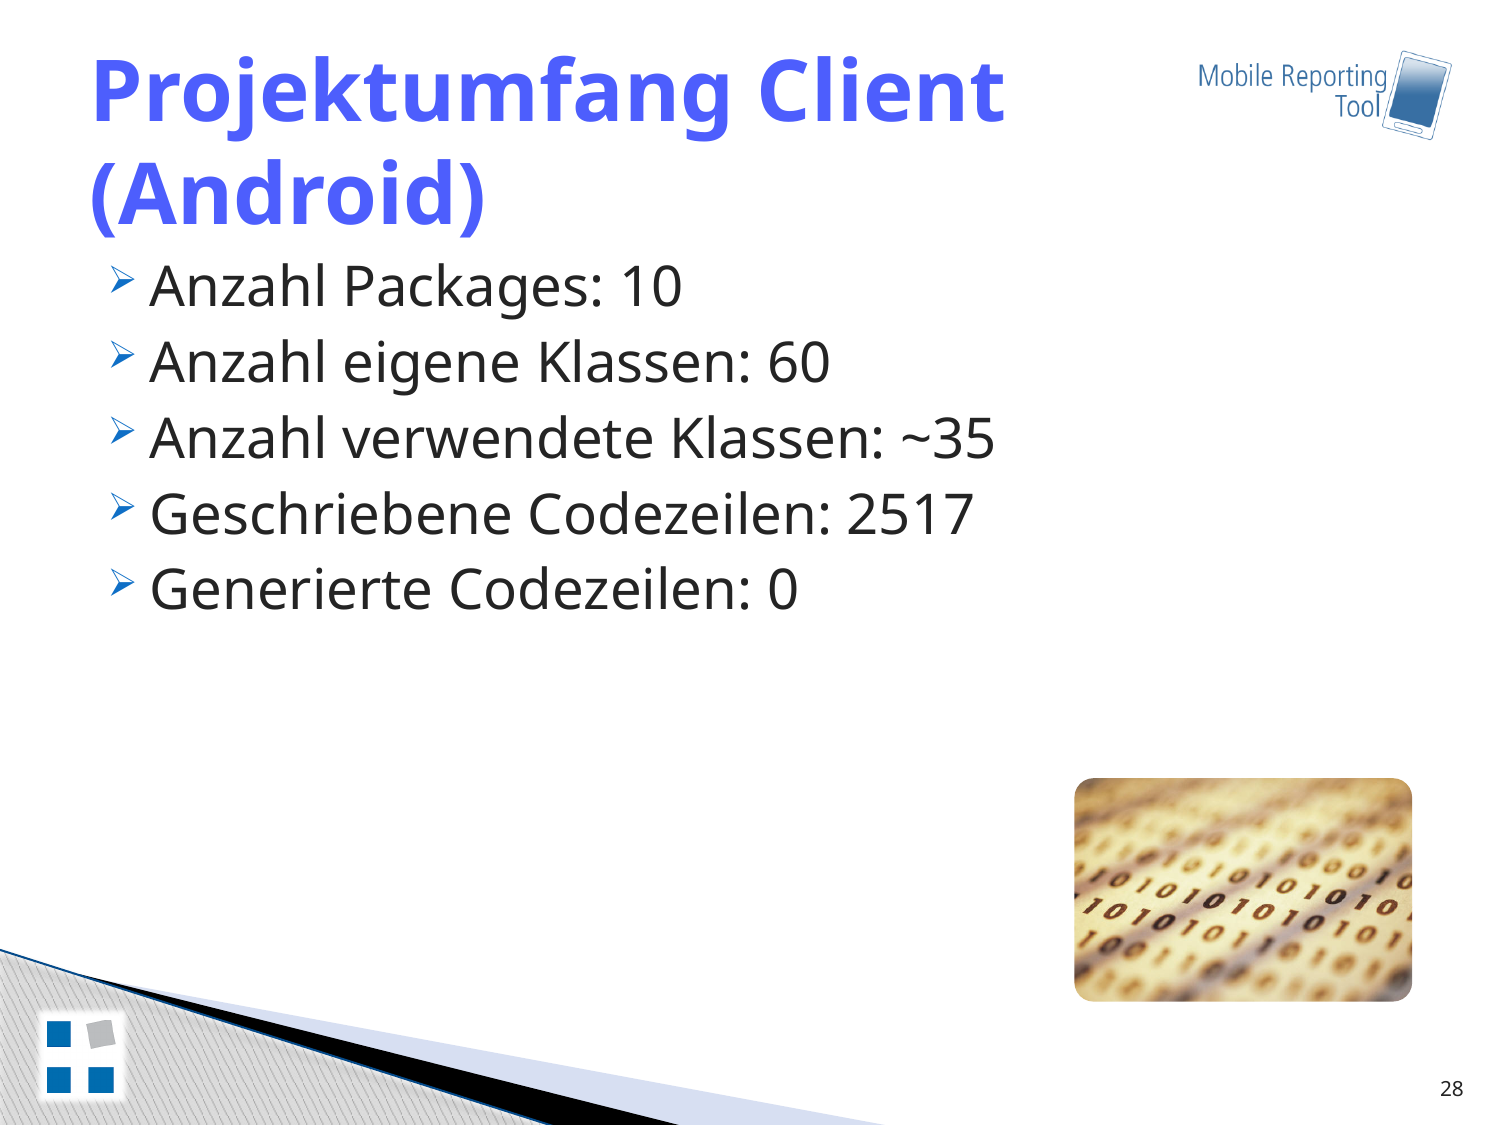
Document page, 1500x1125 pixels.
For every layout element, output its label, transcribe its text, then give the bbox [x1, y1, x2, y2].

title Projektumfang Client (Android) [75, 45, 1425, 233]
slide_number 28 [1418, 1051, 1479, 1112]
picture [1187, 42, 1459, 149]
list Anzahl Packages: 10 Anzahl eigene Klassen: 60 Anzahl verwendete Klassen: ~35 Geschriebene Codezeilen: 2517 Generierte Codezeilen: 0 [75, 243, 1425, 986]
picture [47, 1020, 117, 1093]
picture [1074, 777, 1413, 1002]
